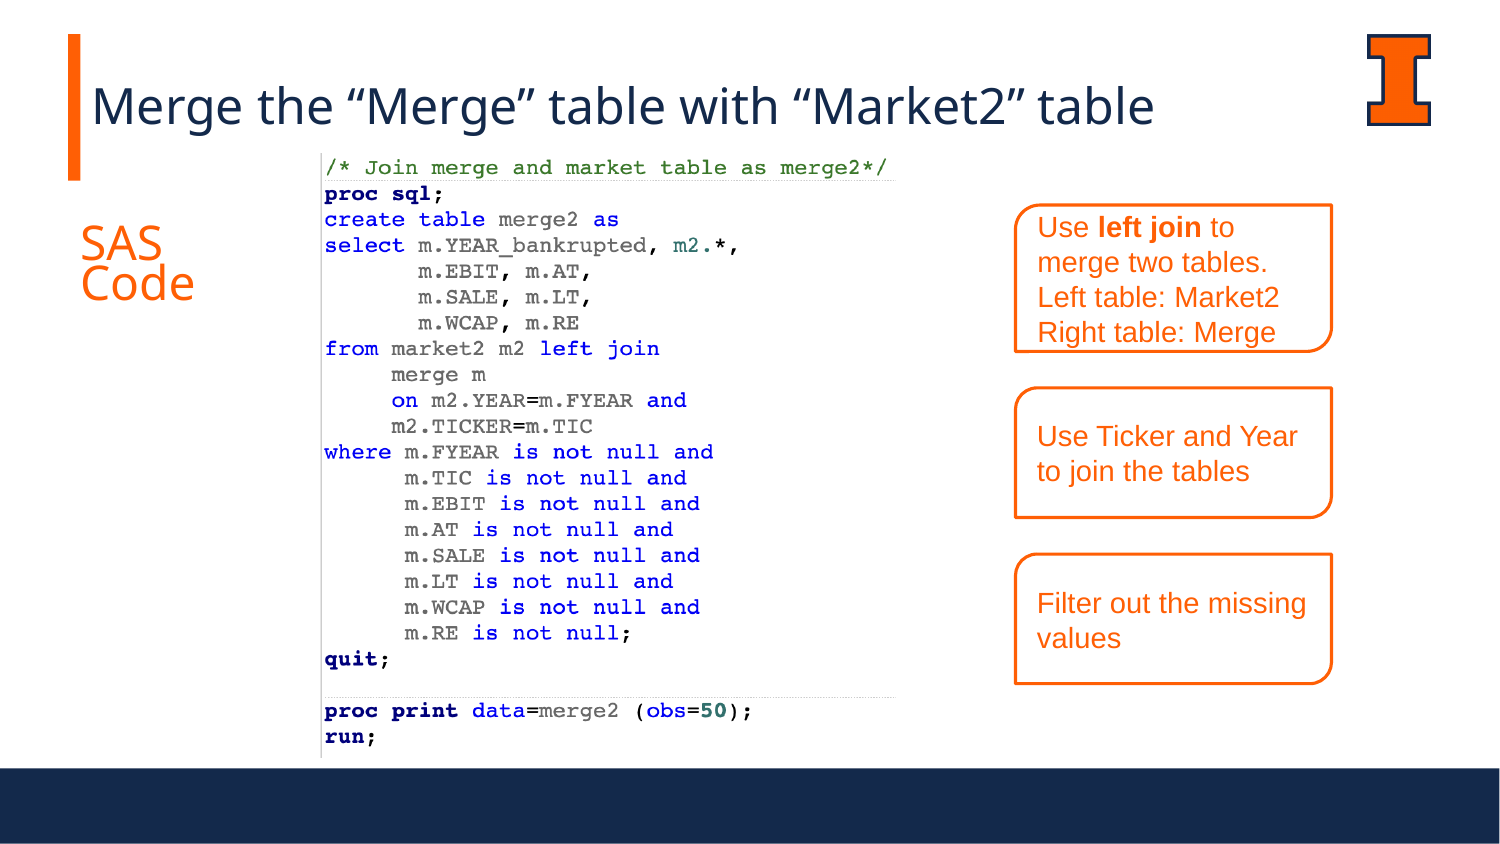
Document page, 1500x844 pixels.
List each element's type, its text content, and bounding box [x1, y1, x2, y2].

text_box Use Ticker and Year to join the tables [1015, 387, 1332, 518]
picture [316, 153, 896, 759]
picture [1367, 34, 1431, 126]
text_box Use left join to merge two tables. Left table: Market2 Right table: Merge [1015, 205, 1332, 352]
list Merge the “Merge” table with “Market2” table [80, 38, 1357, 186]
text_box Filter out the missing values [1015, 554, 1332, 684]
list SAS Code [68, 221, 293, 315]
